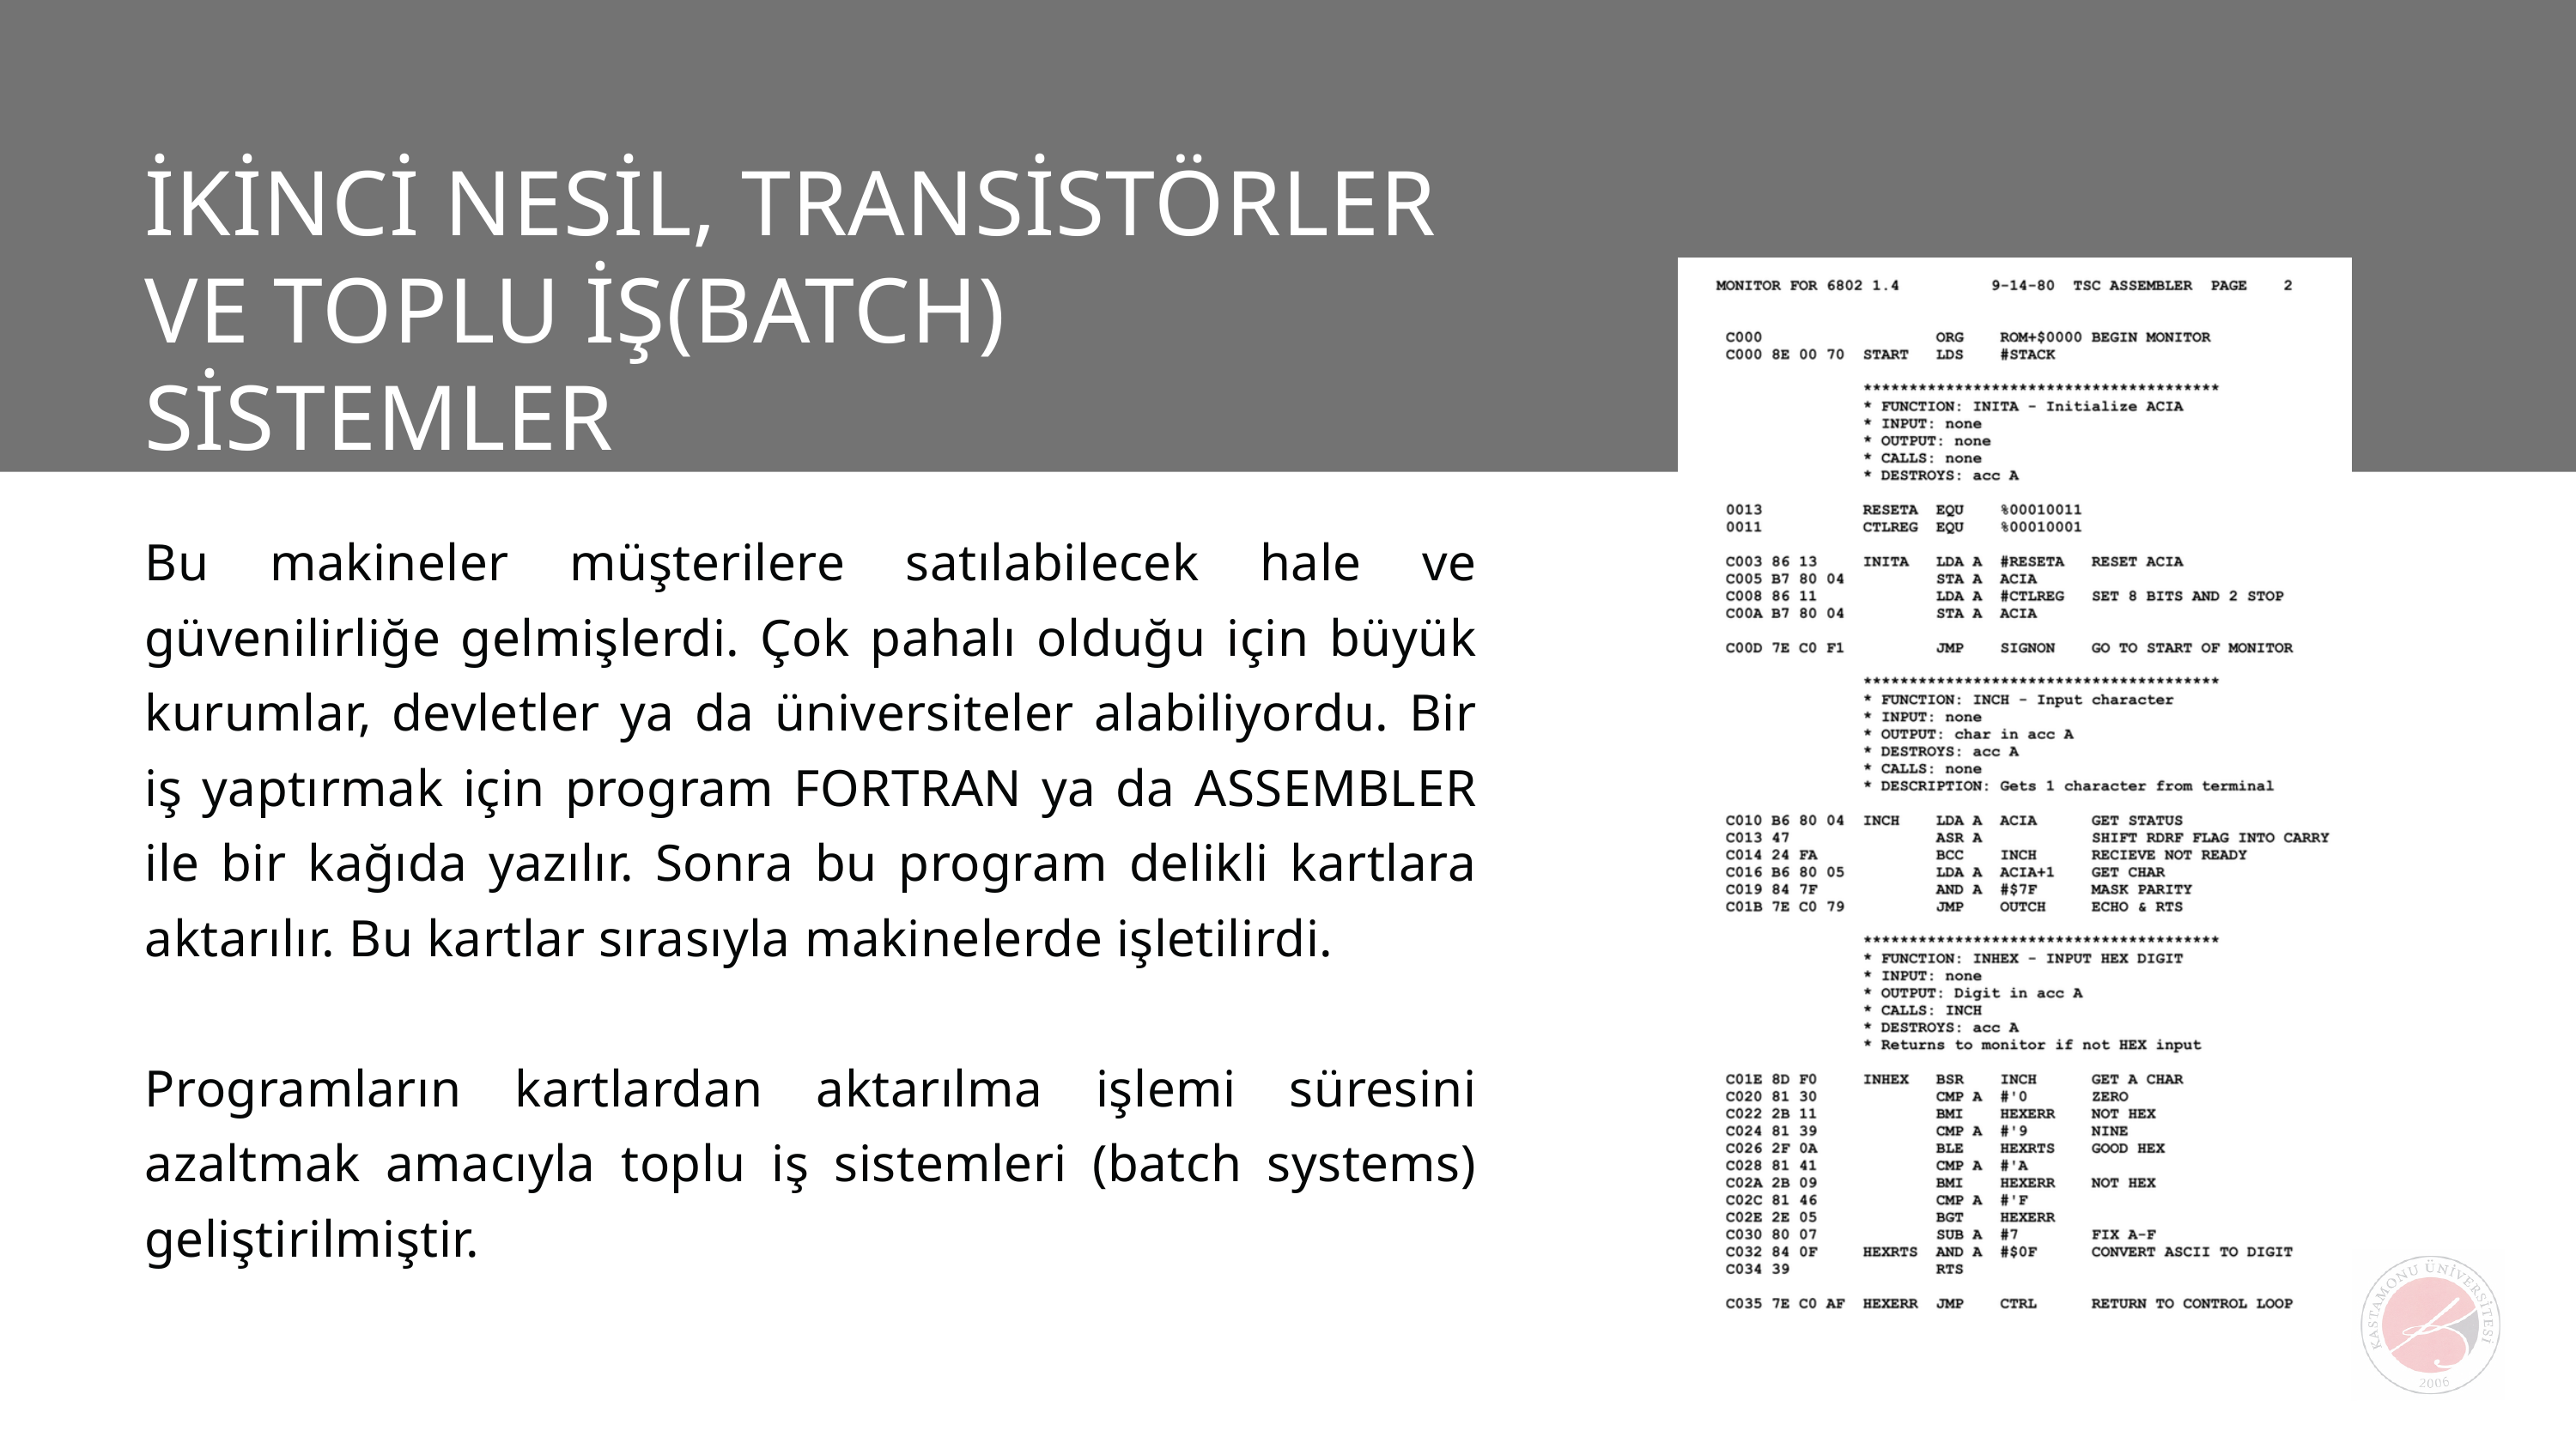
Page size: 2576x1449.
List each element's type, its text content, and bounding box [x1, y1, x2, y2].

text_box [0, 0, 2576, 472]
picture [1678, 257, 2512, 1405]
text_box İKİNCİ NESİL, TRANSİSTÖRLER VE TOPLU İŞ(BATCH) SİSTEMLER [144, 146, 1447, 469]
text_box Bu makineler müşterilere satılabilecek hale ve güvenilirliğe gelmişlerdi. Çok pahalı olduğu için büyük kurumlar, devletler ya da üniversiteler alabiliyordu. Bir iş yaptırmak için program FORTRAN ya da ASSEMBLER ile bir kağıda yazılır. Sonra bu program delikli kartlara aktarılır. Bu kartlar sırasıyla makinelerde işletilirdi. Programların kartlardan aktarılma işlemi süresini azaltmak amacıyla toplu iş sistemleri (batch systems) geliştirilmiştir. [144, 516, 1479, 1267]
